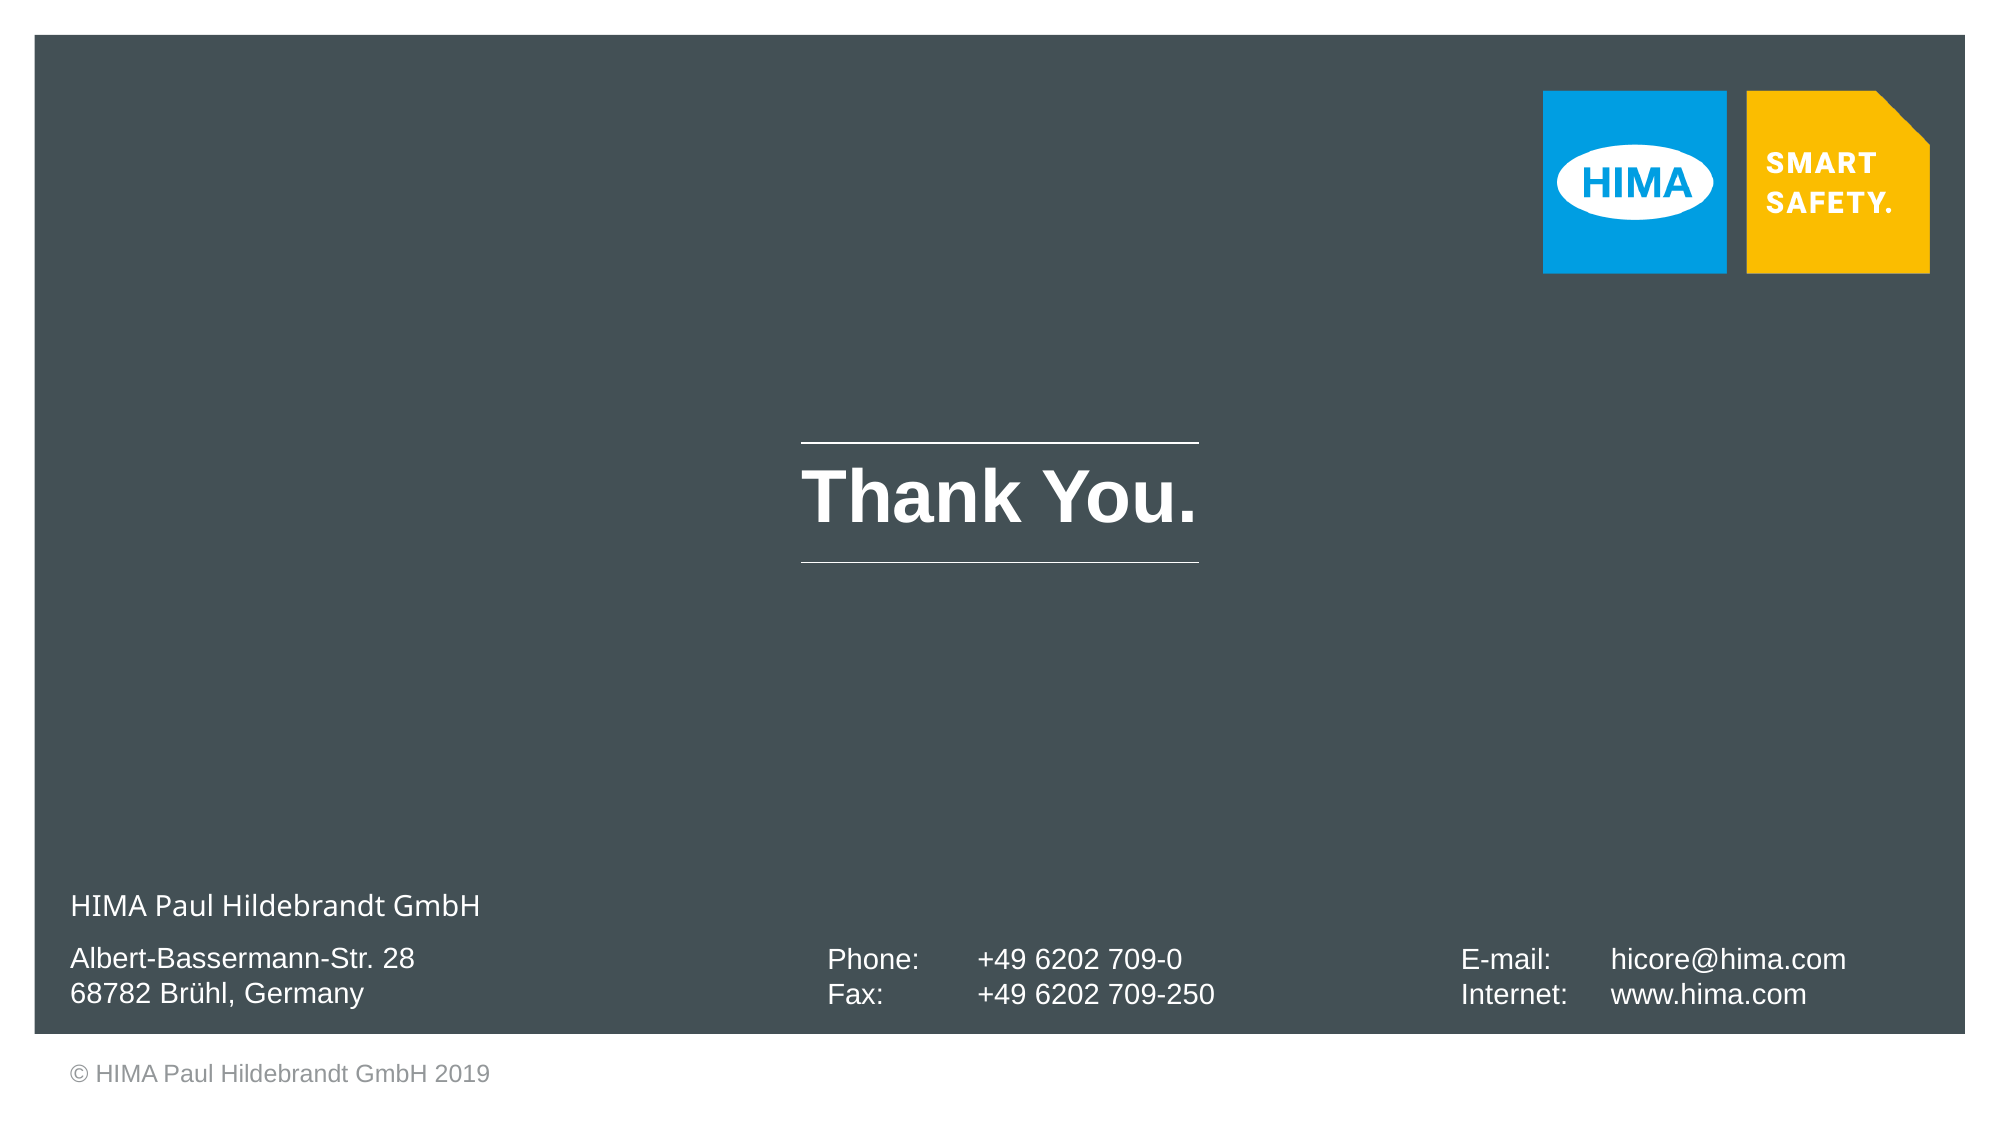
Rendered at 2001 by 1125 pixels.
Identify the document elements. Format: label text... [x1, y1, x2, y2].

text_box HIMA Paul Hildebrandt GmbH Albert-Bassermann-Str. 28 68782 Brühl, Germany [70, 887, 508, 1010]
text_box E-mail: hicore@hima.com Internet: www.hima.com [1460, 939, 1930, 1010]
footer © HIMA Paul Hildebrandt GmbH 2019 [70, 1042, 1611, 1103]
table_header Thank You. [801, 444, 1199, 562]
picture [1558, 145, 1713, 219]
picture [1728, 90, 1930, 274]
text_box Phone: +49 6202 709-0 Fax: +49 6202 709-250 [827, 939, 1275, 1010]
